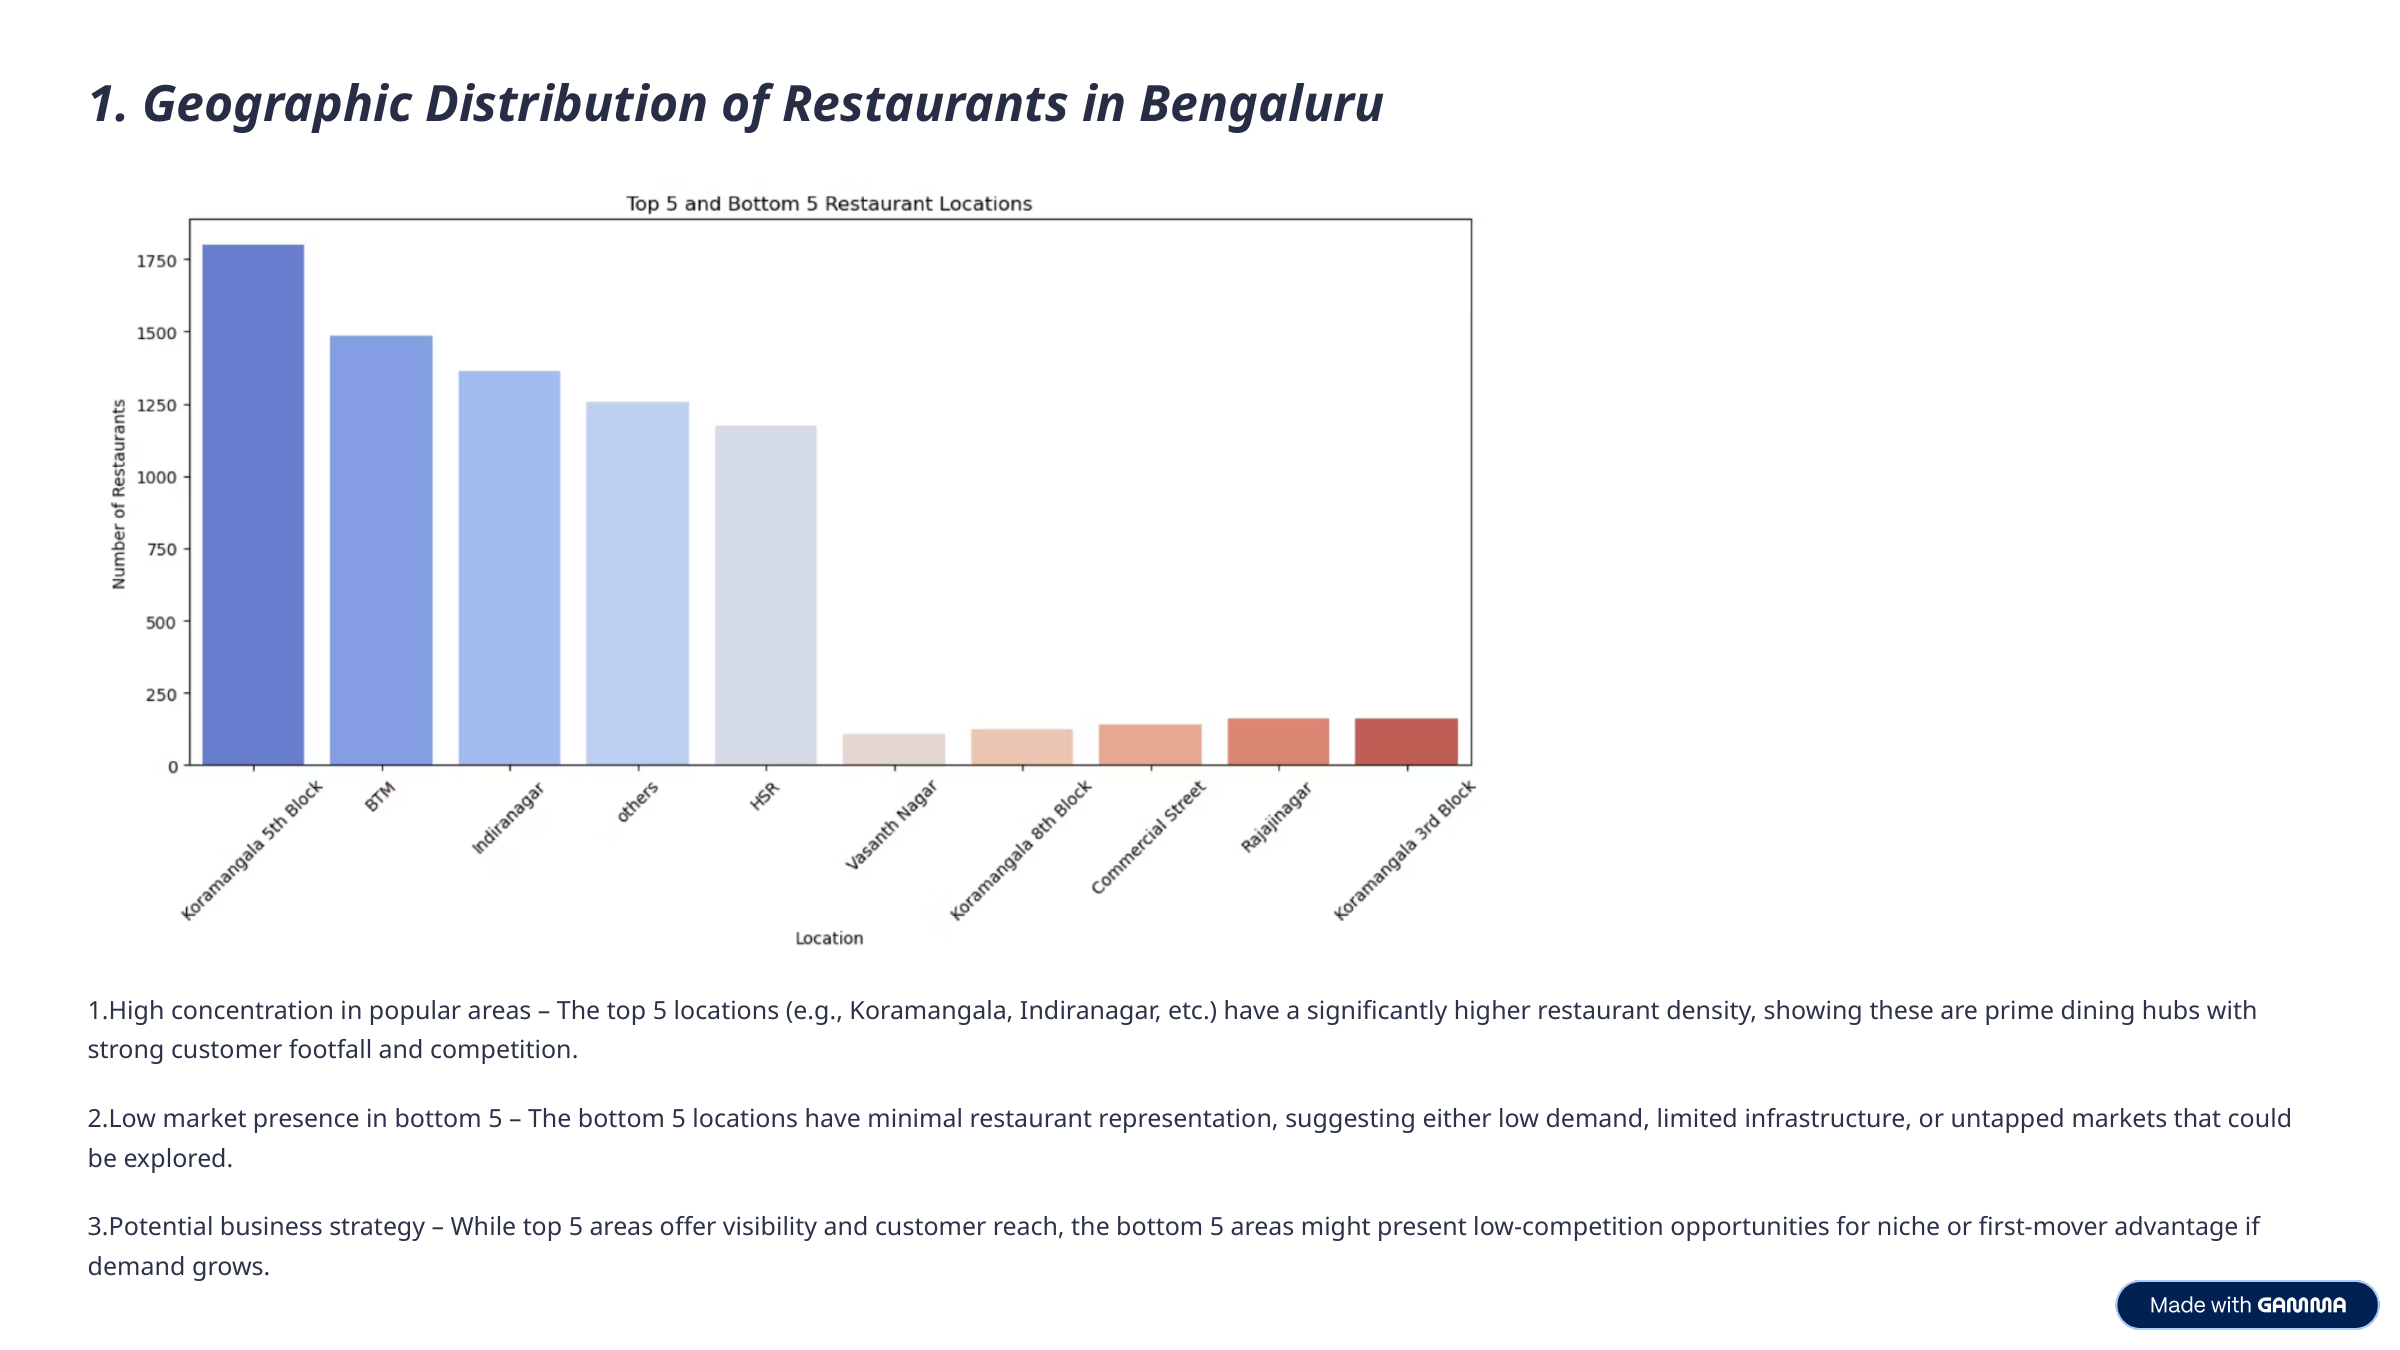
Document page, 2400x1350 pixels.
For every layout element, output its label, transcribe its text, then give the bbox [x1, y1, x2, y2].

text_box 1. Geographic Distribution of Restaurants in Bengaluru [87, 68, 1347, 132]
text_box 1.High concentration in popular areas – The top 5 locations (e.g., Koramangala, Indiranagar, etc.) have a significantly higher restaurant density, showing these are prime dining hubs with strong customer footfall and competition. [87, 984, 2313, 1065]
picture [87, 181, 1497, 957]
text_box 3.Potential business strategy – While top 5 areas offer visibility and customer reach, the bottom 5 areas might present low-competition opportunities for niche or first-mover advantage if demand grows. [87, 1201, 2313, 1282]
picture [2106, 1271, 2389, 1339]
text_box 2.Low market presence in bottom 5 – The bottom 5 locations have minimal restaurant representation, suggesting either low demand, limited infrastructure, or untapped markets that could be explored. [87, 1093, 2313, 1174]
